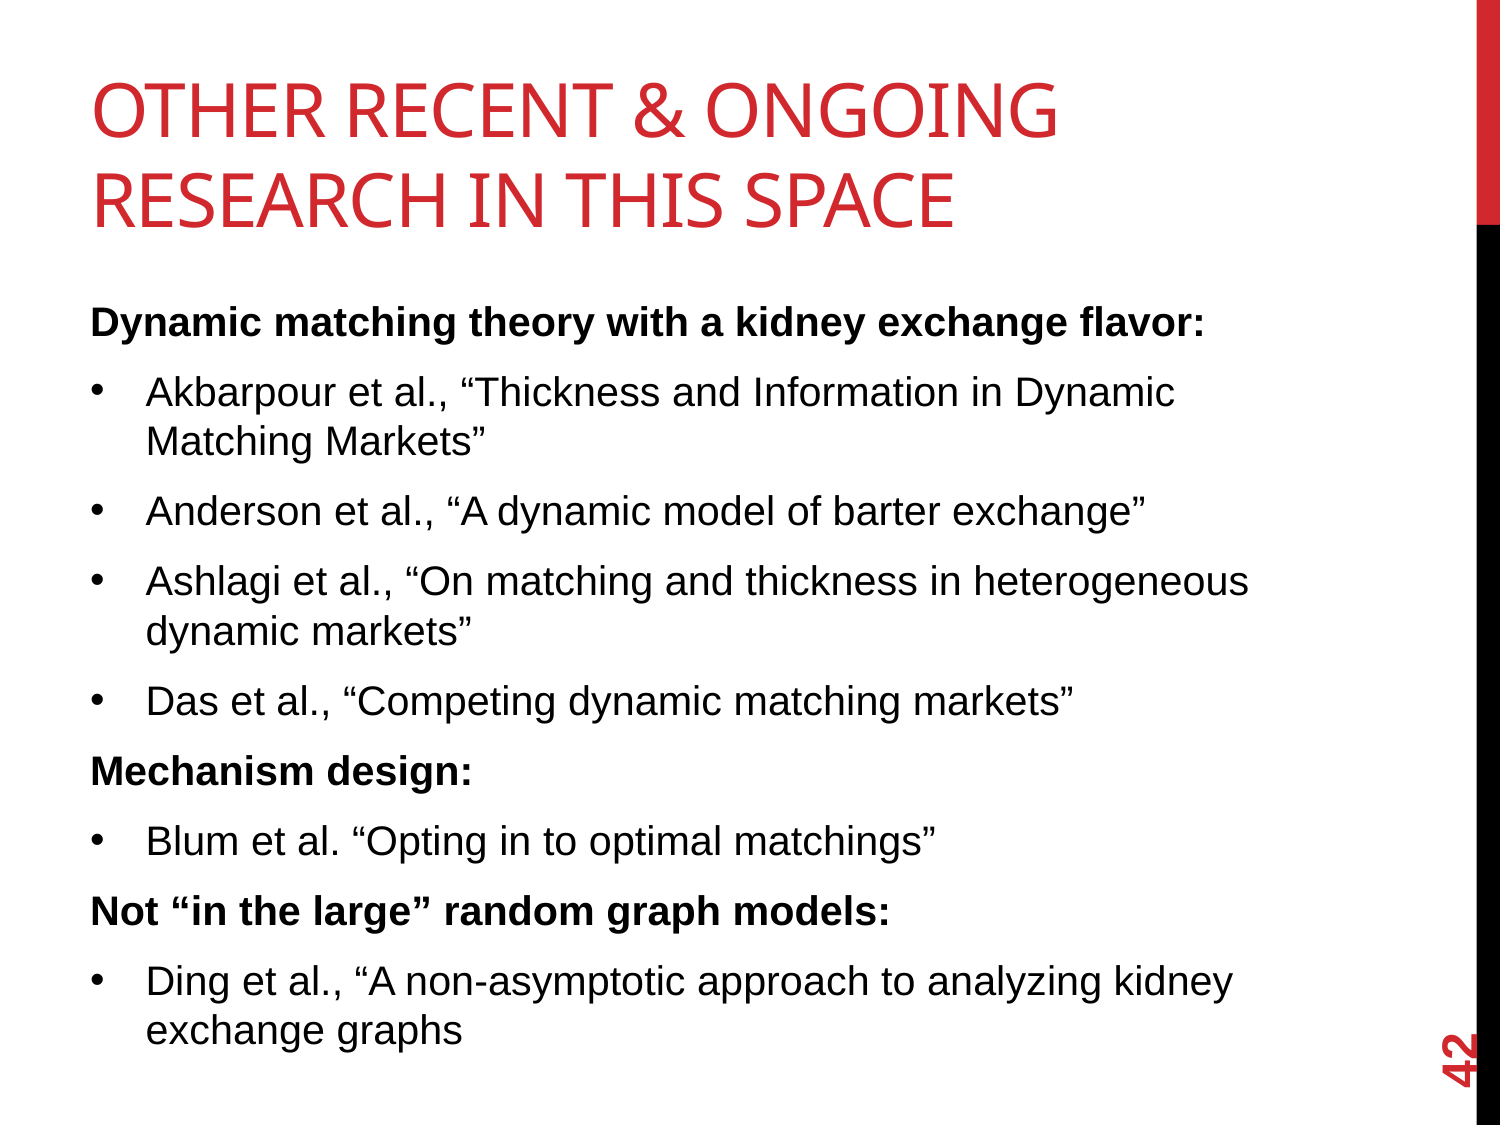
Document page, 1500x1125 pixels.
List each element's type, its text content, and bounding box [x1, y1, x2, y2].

title Other Recent & Ongoing research in this space [75, 25, 1325, 250]
slide_number 42 [1427, 887, 1488, 1104]
list Dynamic matching theory with a kidney exchange flavor: Akbarpour et al., “Thickness and Information in Dynamic Matching Markets” Anderson et al., “A dynamic model of barter exchange” Ashlagi et al., “On matching and thickness in heterogeneous dynamic markets” Das et al., “Competing dynamic matching markets” Mechanism design: Blum et al. “Opting in to optimal matchings” Not “in the large” random graph models: Ding et al., “A non-asymptotic approach to analyzing kidney exchange graphs [75, 287, 1325, 1064]
